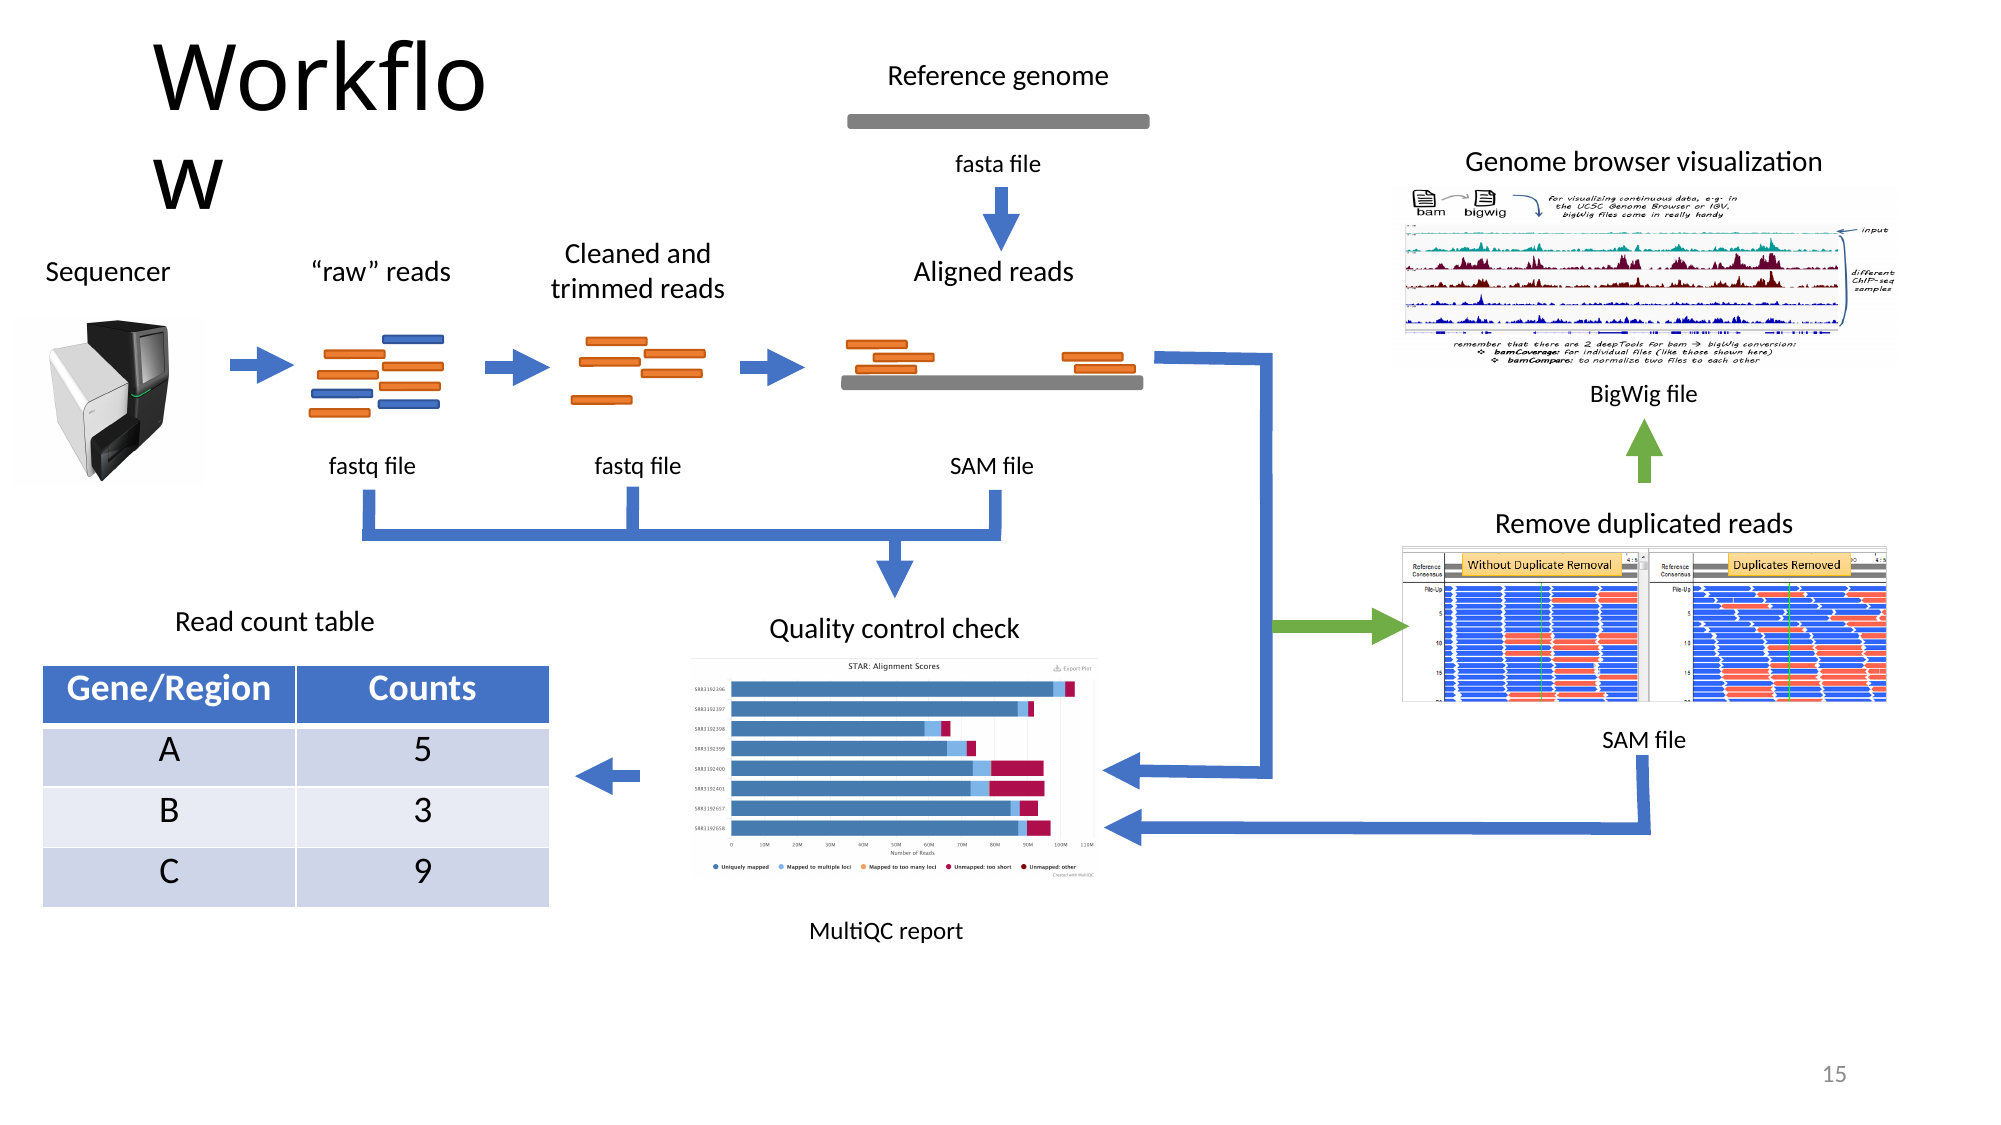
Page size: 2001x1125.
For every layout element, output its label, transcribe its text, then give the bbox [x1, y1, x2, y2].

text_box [842, 340, 1143, 389]
text_box [1103, 755, 1646, 834]
table_cell 9 [297, 848, 549, 907]
picture [1402, 546, 1887, 702]
text_box fastq file [284, 442, 462, 487]
picture [13, 318, 204, 485]
text_box SAM file [1549, 716, 1740, 762]
text_box [1102, 356, 1268, 777]
text_box “raw” reads [295, 244, 467, 295]
text_box Remove duplicated reads [1480, 496, 1809, 546]
table_cell 3 [297, 788, 549, 847]
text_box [848, 49, 1149, 186]
slide_number 15 [1412, 1042, 1863, 1103]
table_cell C [43, 848, 295, 907]
table_header Counts [297, 666, 549, 723]
text_box Sequencer [30, 244, 186, 295]
table_cell A [43, 729, 295, 786]
picture [691, 658, 1098, 879]
text_box fastq file [549, 442, 727, 487]
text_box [309, 335, 444, 417]
text_box Quality control check [754, 601, 1035, 652]
text_box Genome browser visualization [1450, 135, 1839, 185]
text_box MultiQC report [791, 907, 982, 953]
picture [1391, 186, 1898, 367]
title Workflow [137, 21, 543, 240]
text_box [571, 337, 705, 404]
table_header Gene/Region [43, 666, 295, 723]
table_cell 5 [297, 729, 549, 786]
table_cell B [43, 788, 295, 847]
text_box Cleaned and trimmed reads [521, 226, 755, 312]
text_box Read count table [160, 595, 390, 645]
text_box SAM file [897, 442, 1088, 487]
text_box BigWig file [1575, 370, 1714, 416]
text_box Aligned reads [898, 244, 1090, 295]
